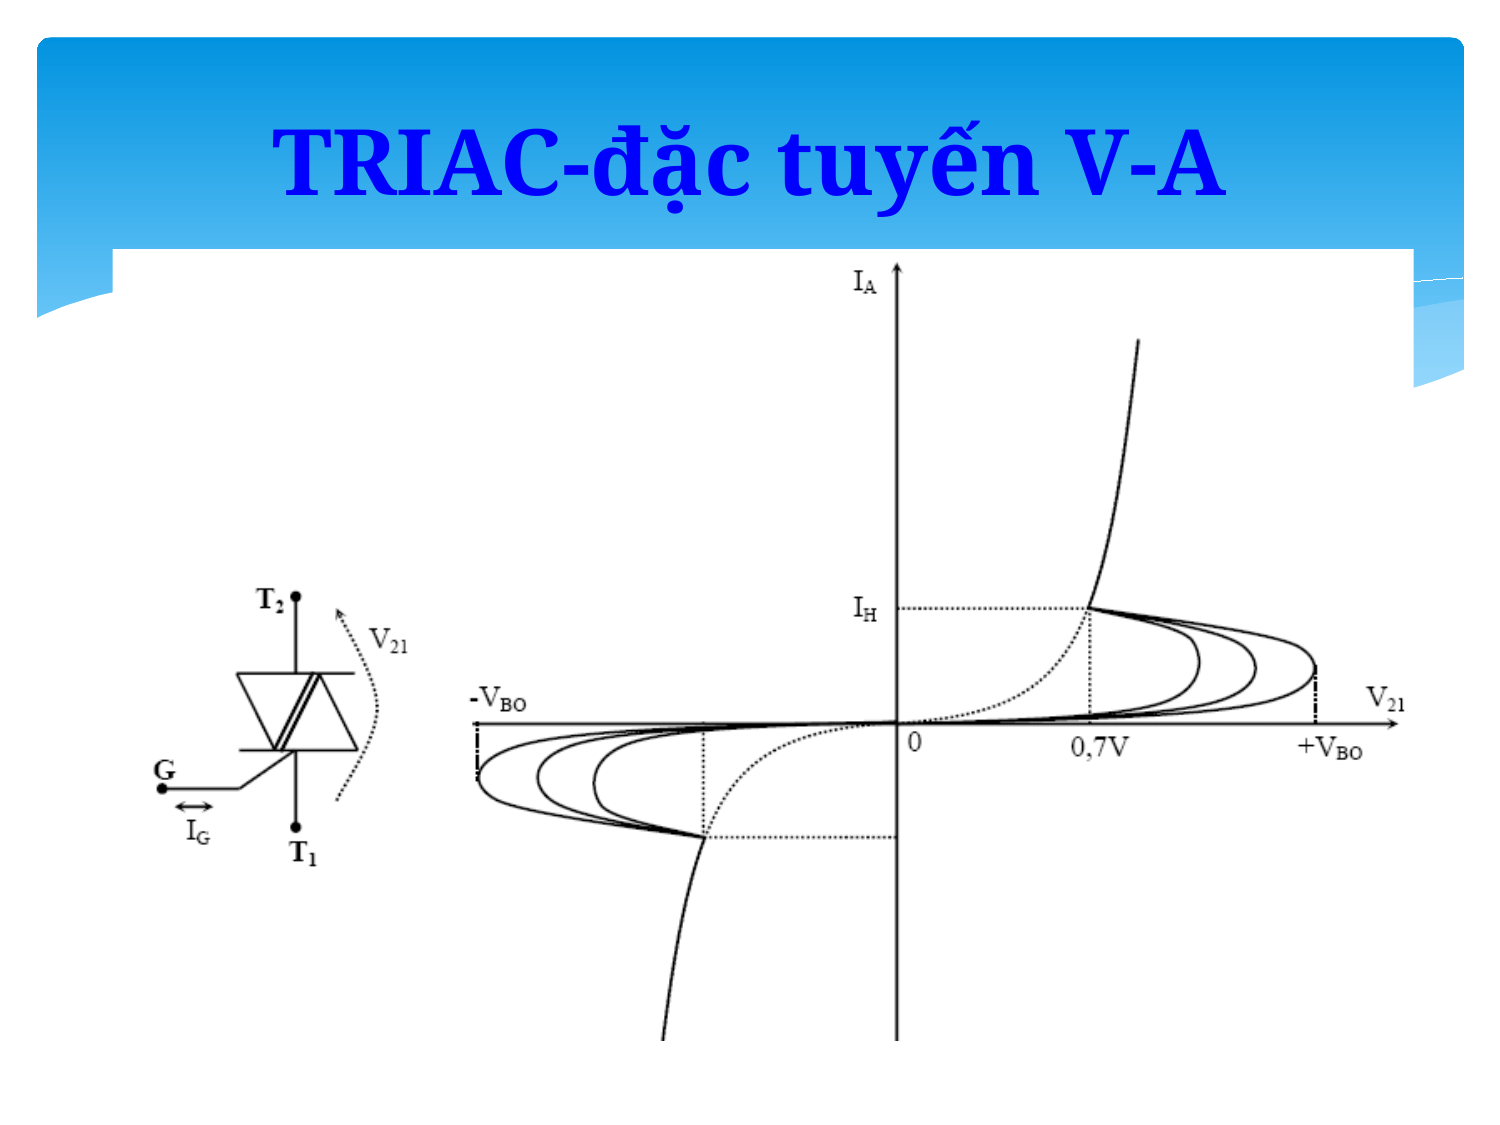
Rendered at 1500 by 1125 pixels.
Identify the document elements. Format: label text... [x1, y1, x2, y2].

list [112, 249, 1414, 1041]
title TRIAC-đặc tuyến V-A [75, 55, 1425, 261]
